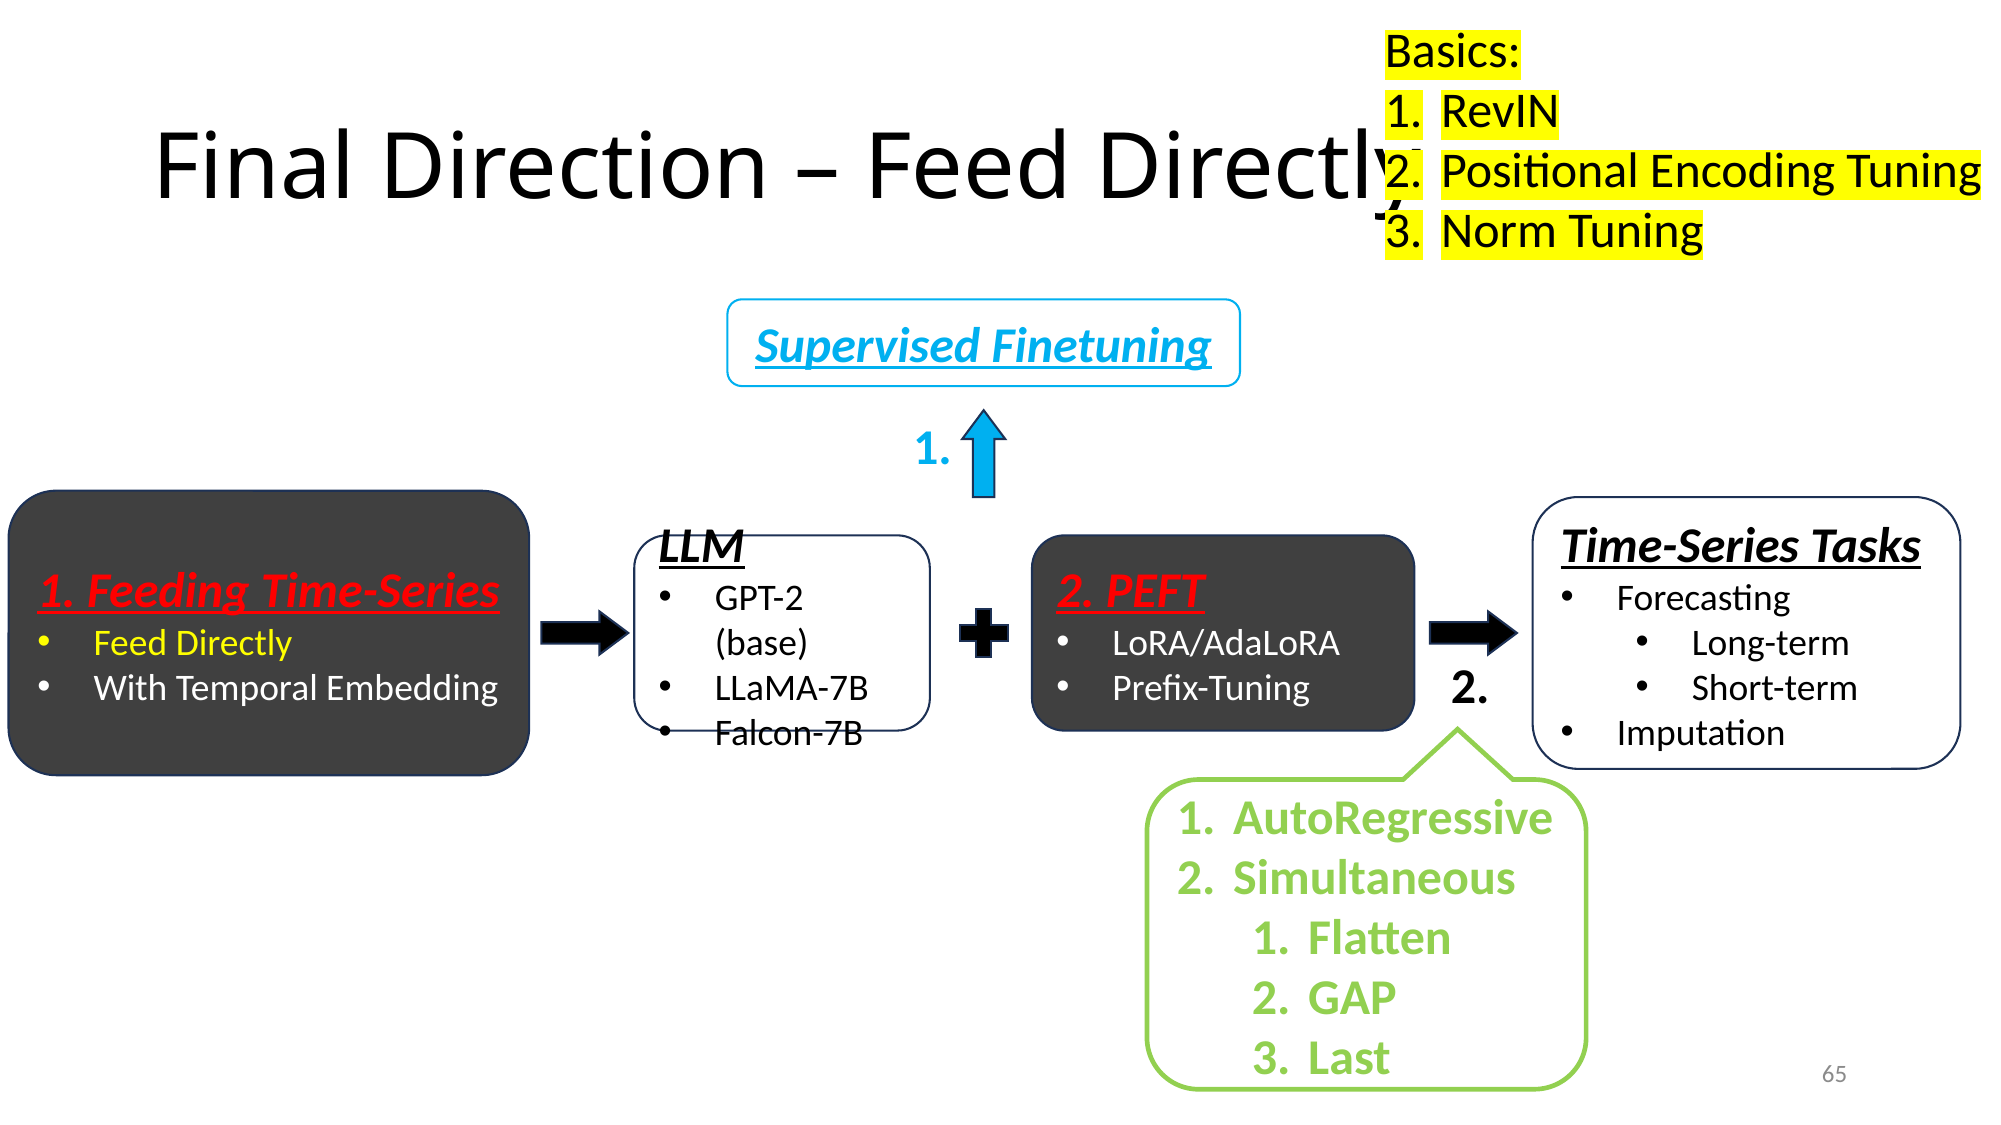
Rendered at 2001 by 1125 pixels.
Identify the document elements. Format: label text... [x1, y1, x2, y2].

text_box [540, 609, 631, 657]
text_box Basics: RevIN Positional Encoding Tuning Norm Tuning [1370, 9, 1997, 265]
text_box LLM GPT-2 (base) LLaMA-7B Falcon-7B [633, 534, 931, 732]
text_box [959, 608, 1009, 658]
text_box [1428, 609, 1519, 646]
text_box 2. PEFT LoRA/AdaLoRA Prefix-Tuning [1030, 534, 1416, 732]
text_box 2. [1435, 646, 1505, 722]
text_box Time-Series Tasks Forecasting Long-term Short-term Imputation [1531, 496, 1962, 770]
title Final Direction – Feed Directly [137, 59, 1863, 278]
slide_number 65 [1412, 1042, 1863, 1103]
text_box 1. Feeding Time-Series Feed Directly With Temporal Embedding [7, 489, 531, 777]
text_box AutoRegressive Simultaneous Flatten GAP Last [1145, 727, 1588, 1091]
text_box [727, 299, 1240, 498]
